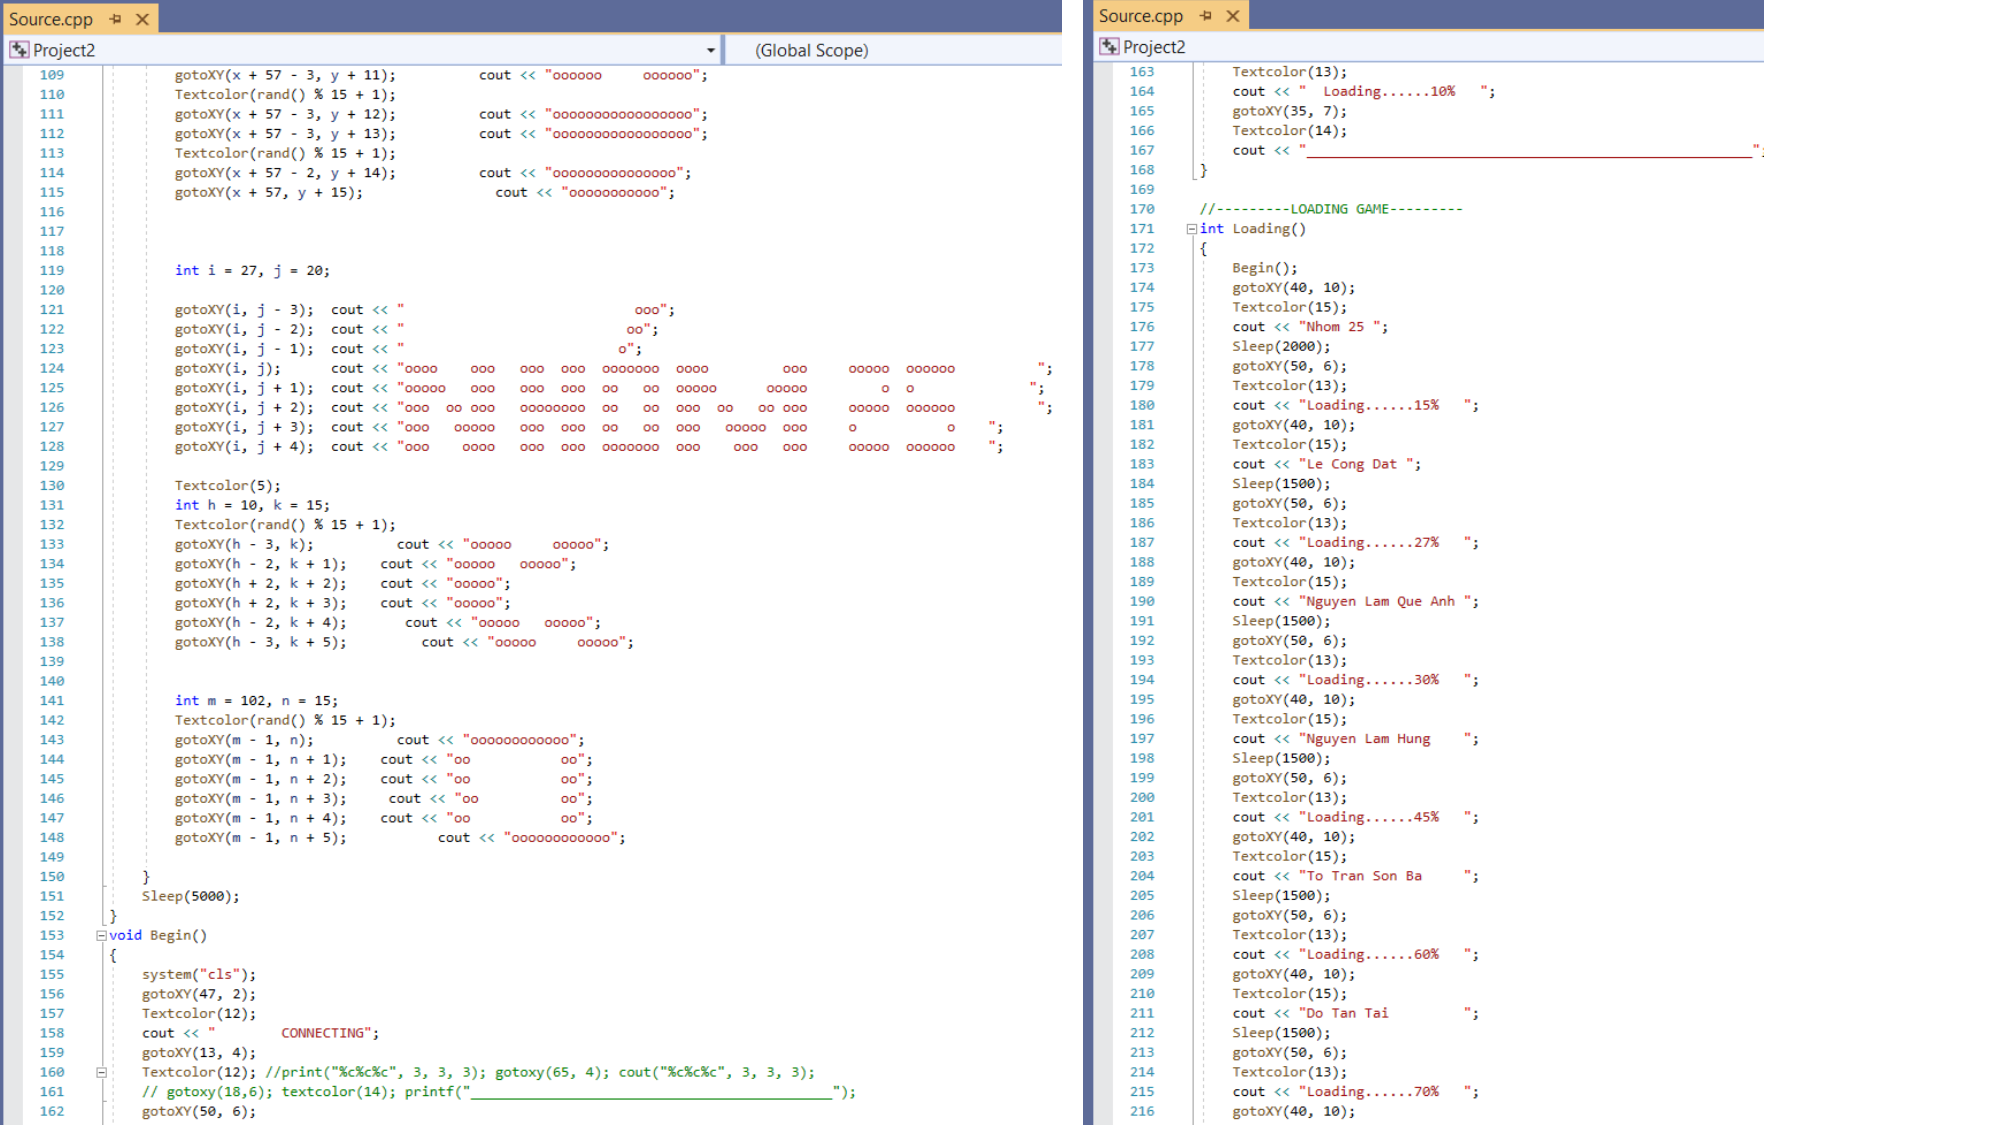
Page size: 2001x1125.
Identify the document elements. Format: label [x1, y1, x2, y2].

picture [0, 0, 1062, 1125]
picture [1083, 0, 1764, 1125]
